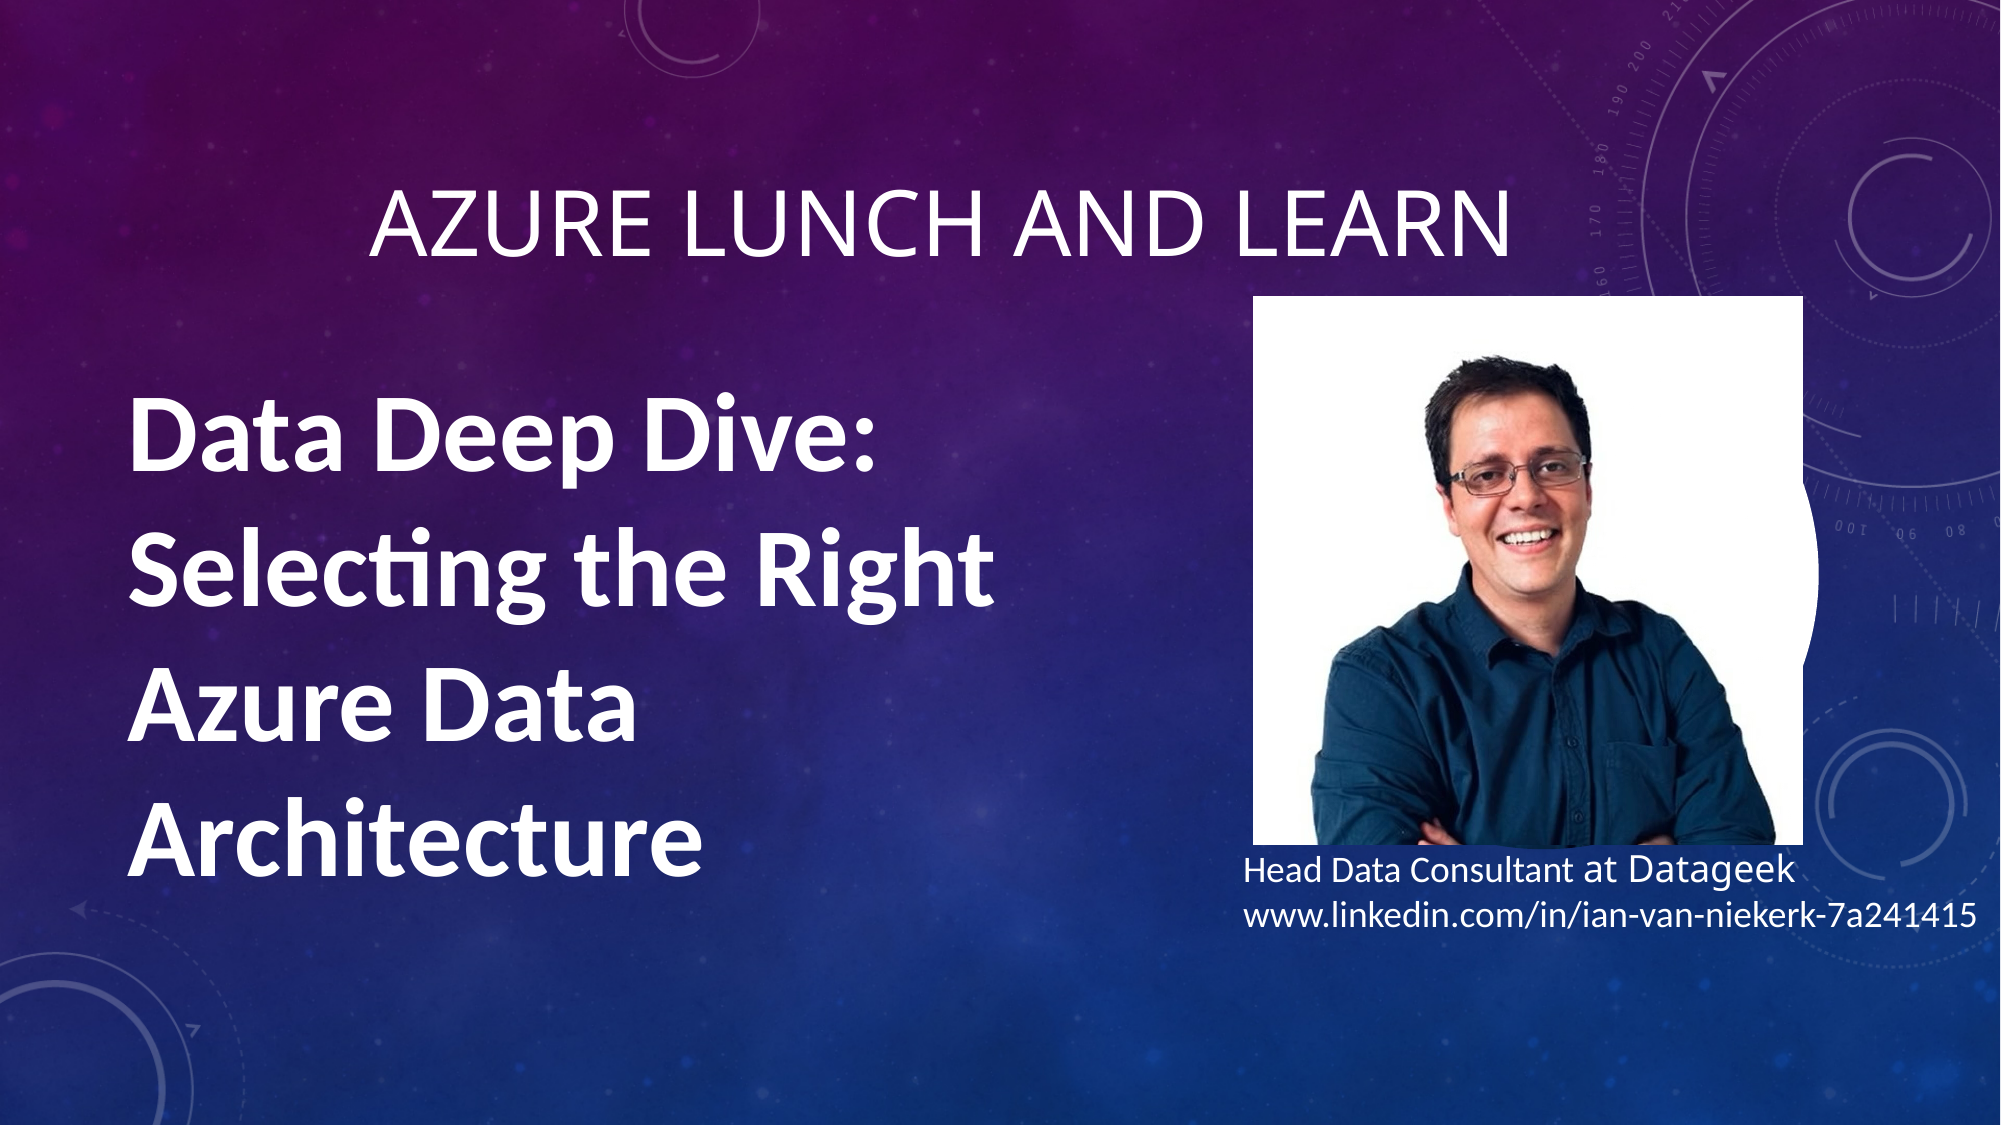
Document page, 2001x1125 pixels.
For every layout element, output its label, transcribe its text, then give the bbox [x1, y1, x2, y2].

text_box Head Data Consultant at Datageek www.linkedin.com/in/ian-van-niekerk-7a241415 [1228, 837, 2000, 942]
title Azure Lunch and Learn [112, 99, 1775, 339]
picture [0, 0, 2001, 1125]
list Data Deep Dive: Selecting the Right Azure Data Architecture [112, 351, 1168, 950]
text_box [1252, 295, 1804, 846]
